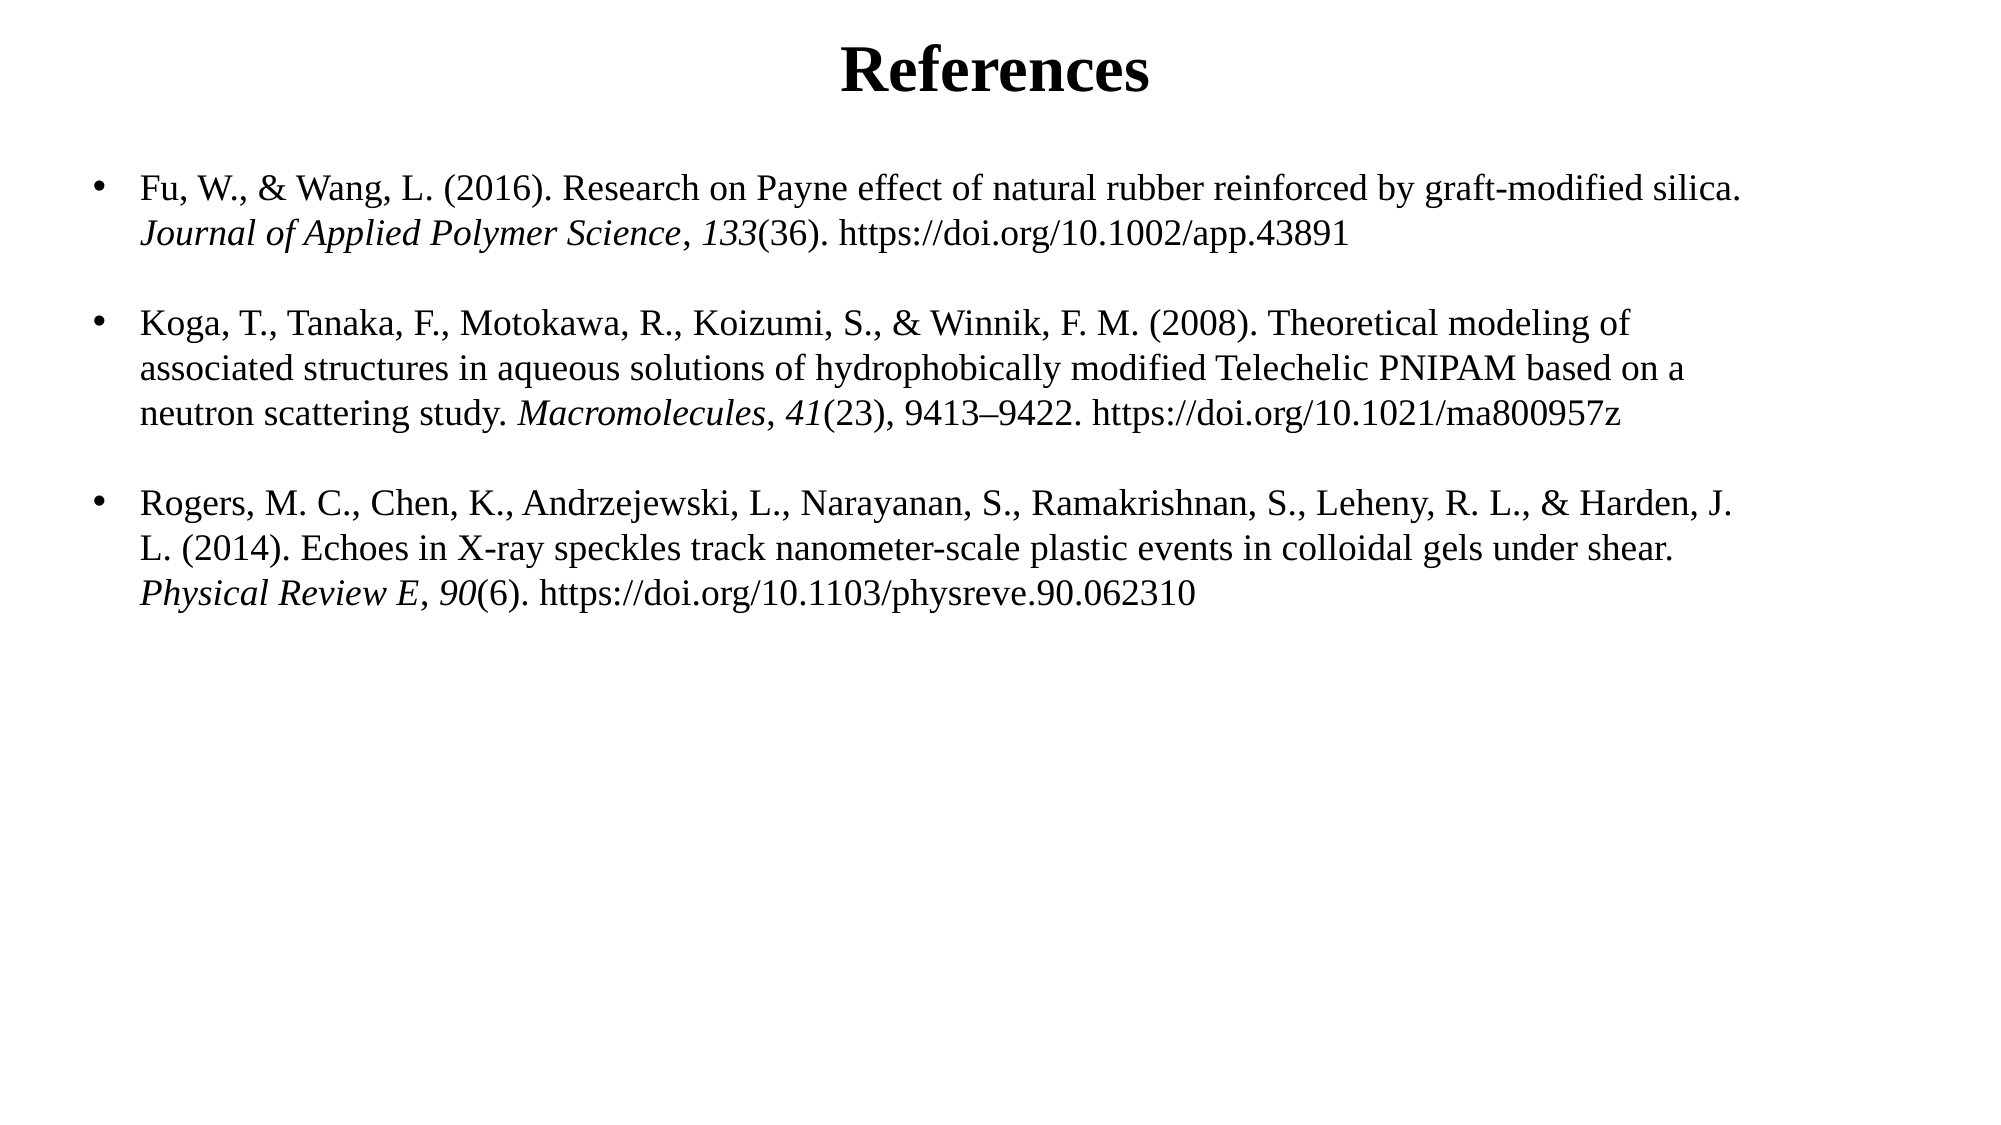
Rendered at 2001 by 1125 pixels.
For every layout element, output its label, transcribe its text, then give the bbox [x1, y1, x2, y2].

text_box References [825, 17, 1166, 113]
text_box Fu, W., & Wang, L. (2016). Research on Payne effect of natural rubber reinforced by graft‐modified silica. Journal of Applied Polymer Science, 133(36). https://doi.org/10.1002/app.43891 Koga, T., Tanaka, F., Motokawa, R., Koizumi, S., & Winnik, F. M. (2008). Theoretical modeling of associated structures in aqueous solutions of hydrophobically modified Telechelic PNIPAM based on a neutron scattering study. Macromolecules, 41(23), 9413–9422. https://doi.org/10.1021/ma800957z Rogers, M. C., Chen, K., Andrzejewski, L., Narayanan, S., Ramakrishnan, S., Leheny, R. L., & Harden, J. L. (2014). Echoes in X-ray speckles track nanometer-scale plastic events in colloidal gels under shear. Physical Review E, 90(6). https://doi.org/10.1103/physreve.90.062310 [78, 155, 1772, 621]
